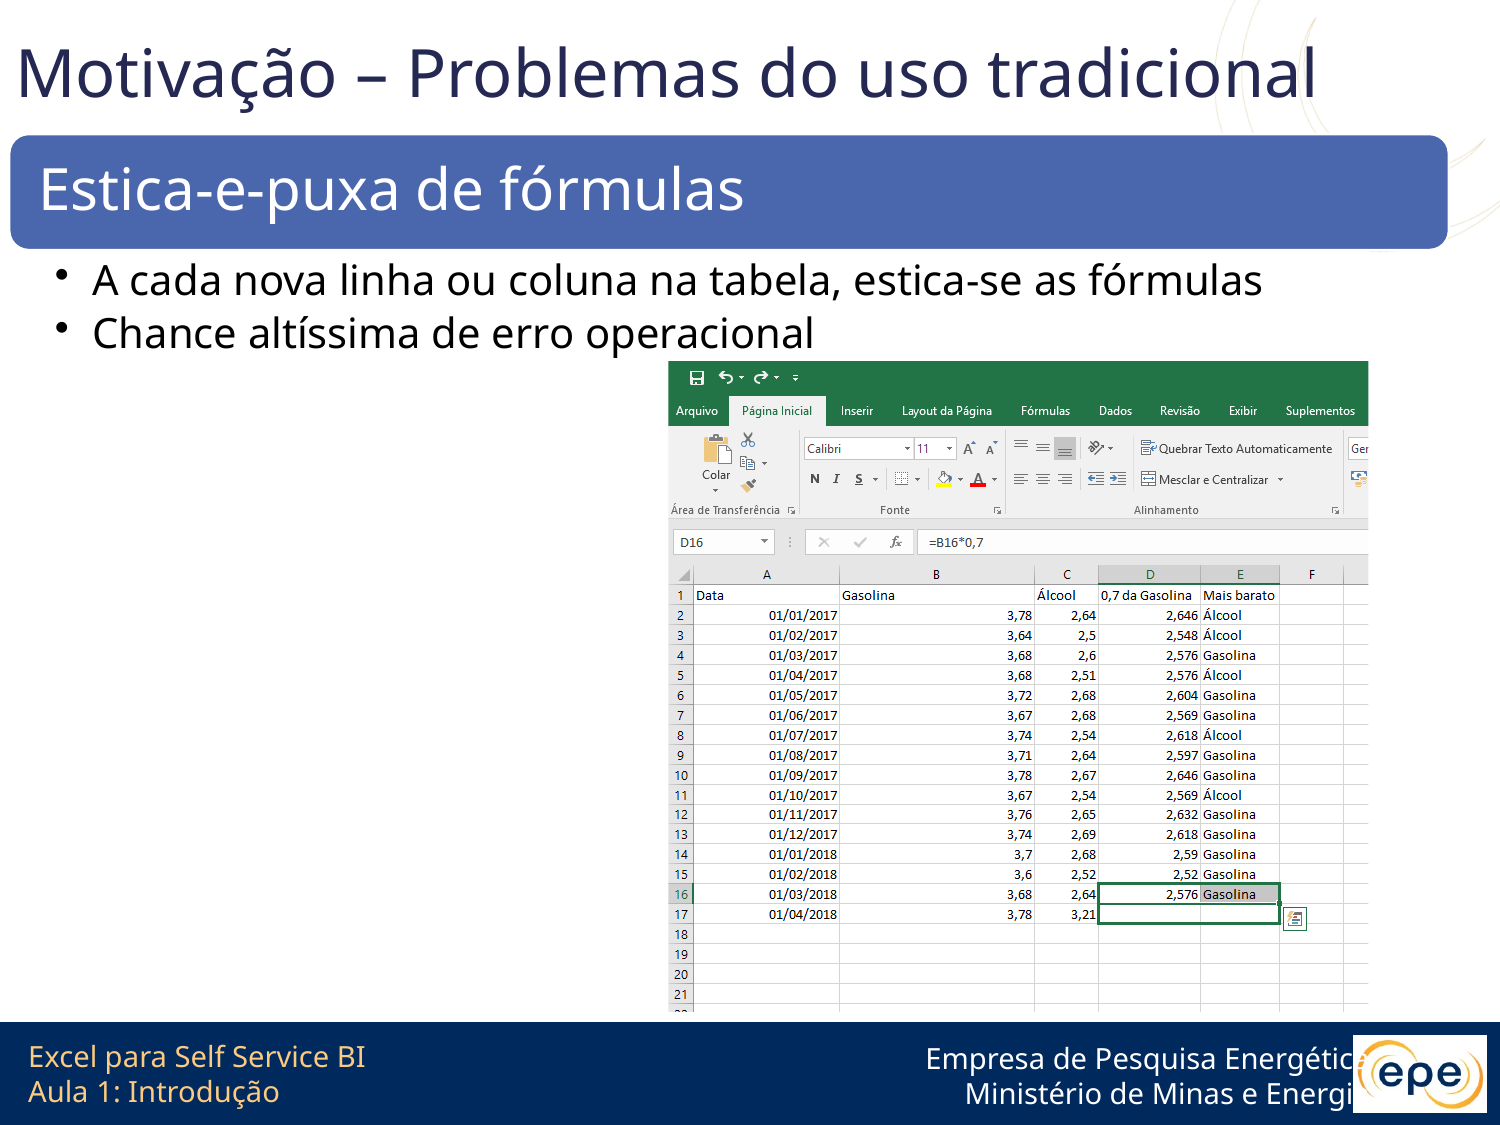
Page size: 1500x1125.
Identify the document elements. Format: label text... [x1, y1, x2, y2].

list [9, 134, 1449, 438]
picture [1353, 1035, 1487, 1113]
picture [668, 361, 1369, 1012]
title Motivação – Problemas do uso tradicional [0, 3, 1459, 148]
